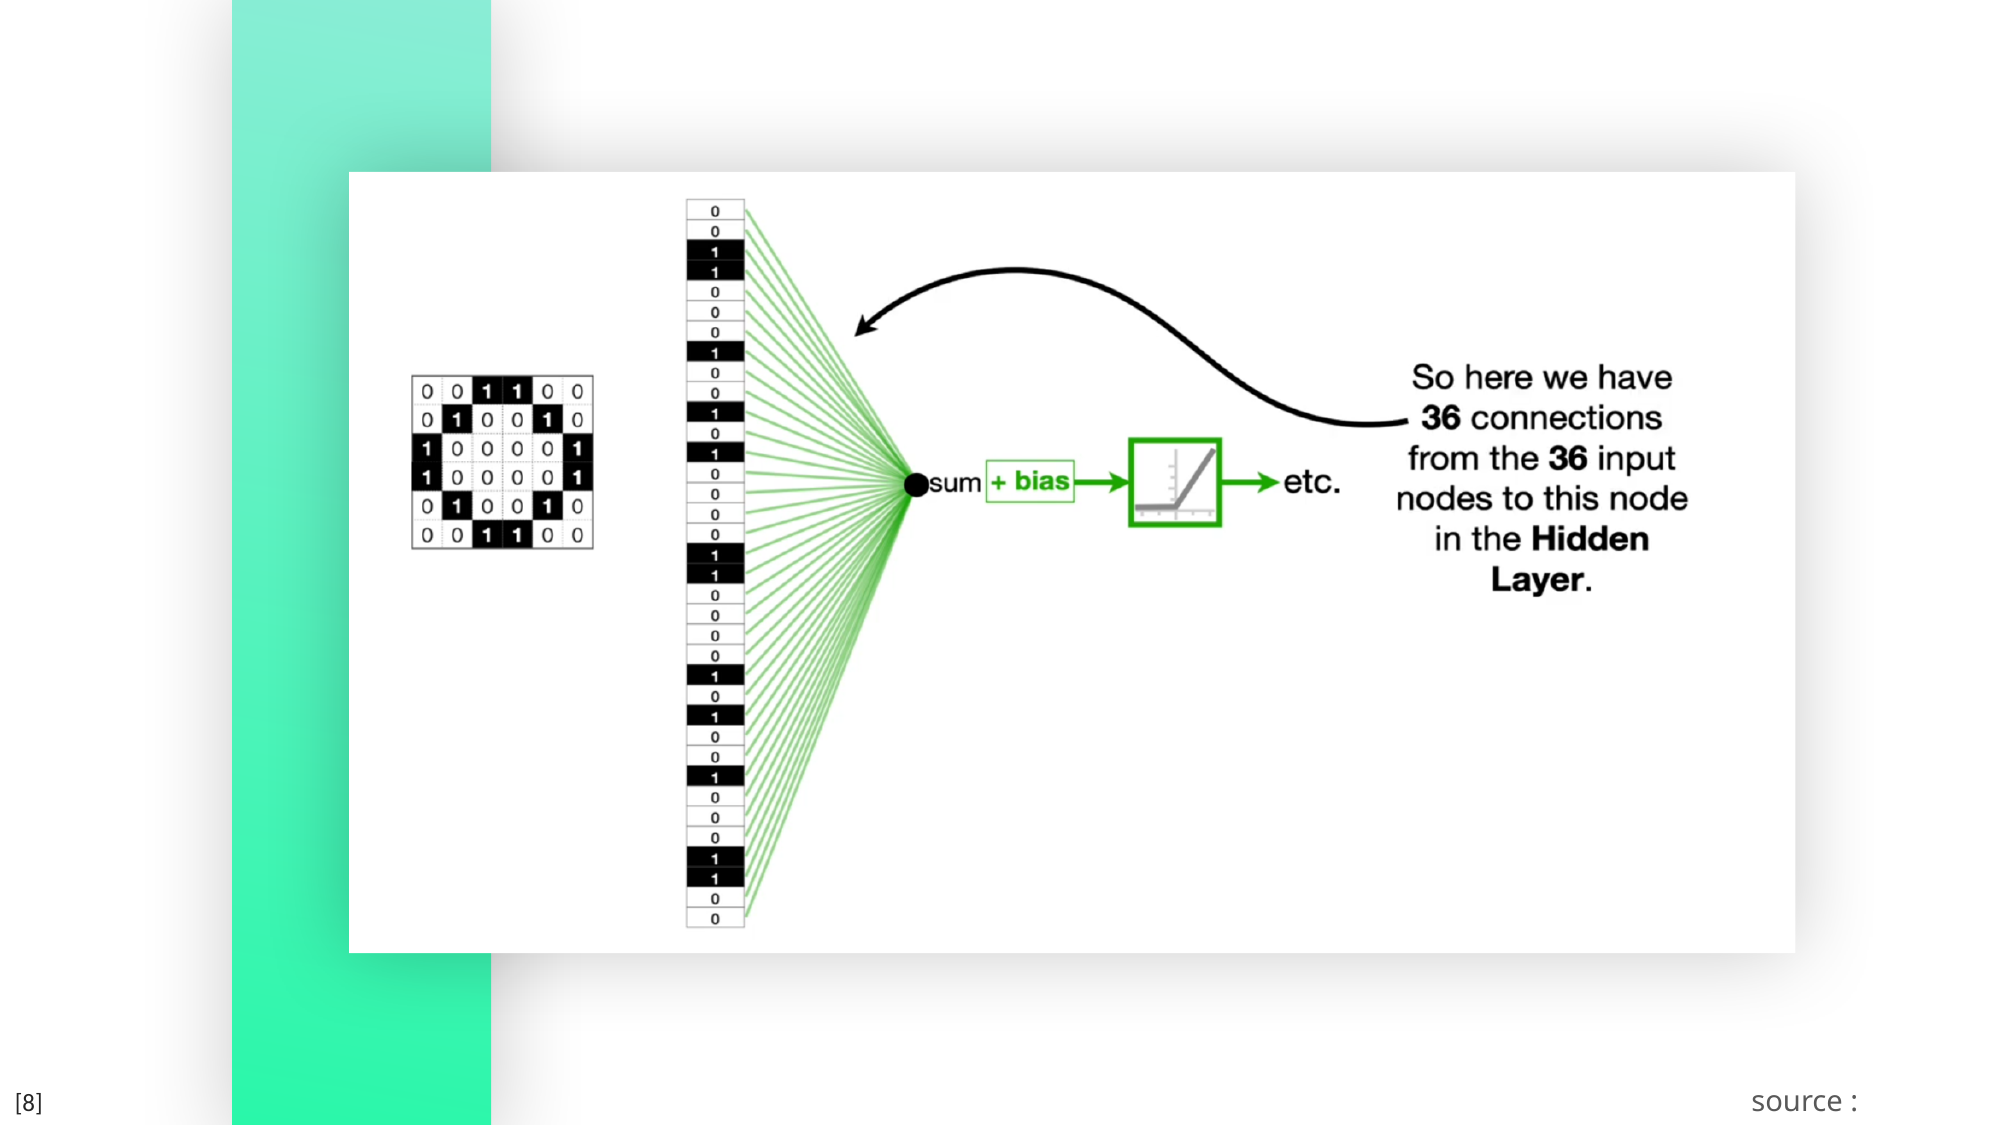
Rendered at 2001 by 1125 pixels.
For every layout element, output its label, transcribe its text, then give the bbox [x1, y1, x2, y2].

text_box source : statquest [1736, 1074, 1994, 1125]
text_box [8] [0, 1079, 78, 1125]
text_box [348, 171, 1796, 954]
picture [370, 185, 1774, 940]
text_box [231, 0, 492, 1125]
